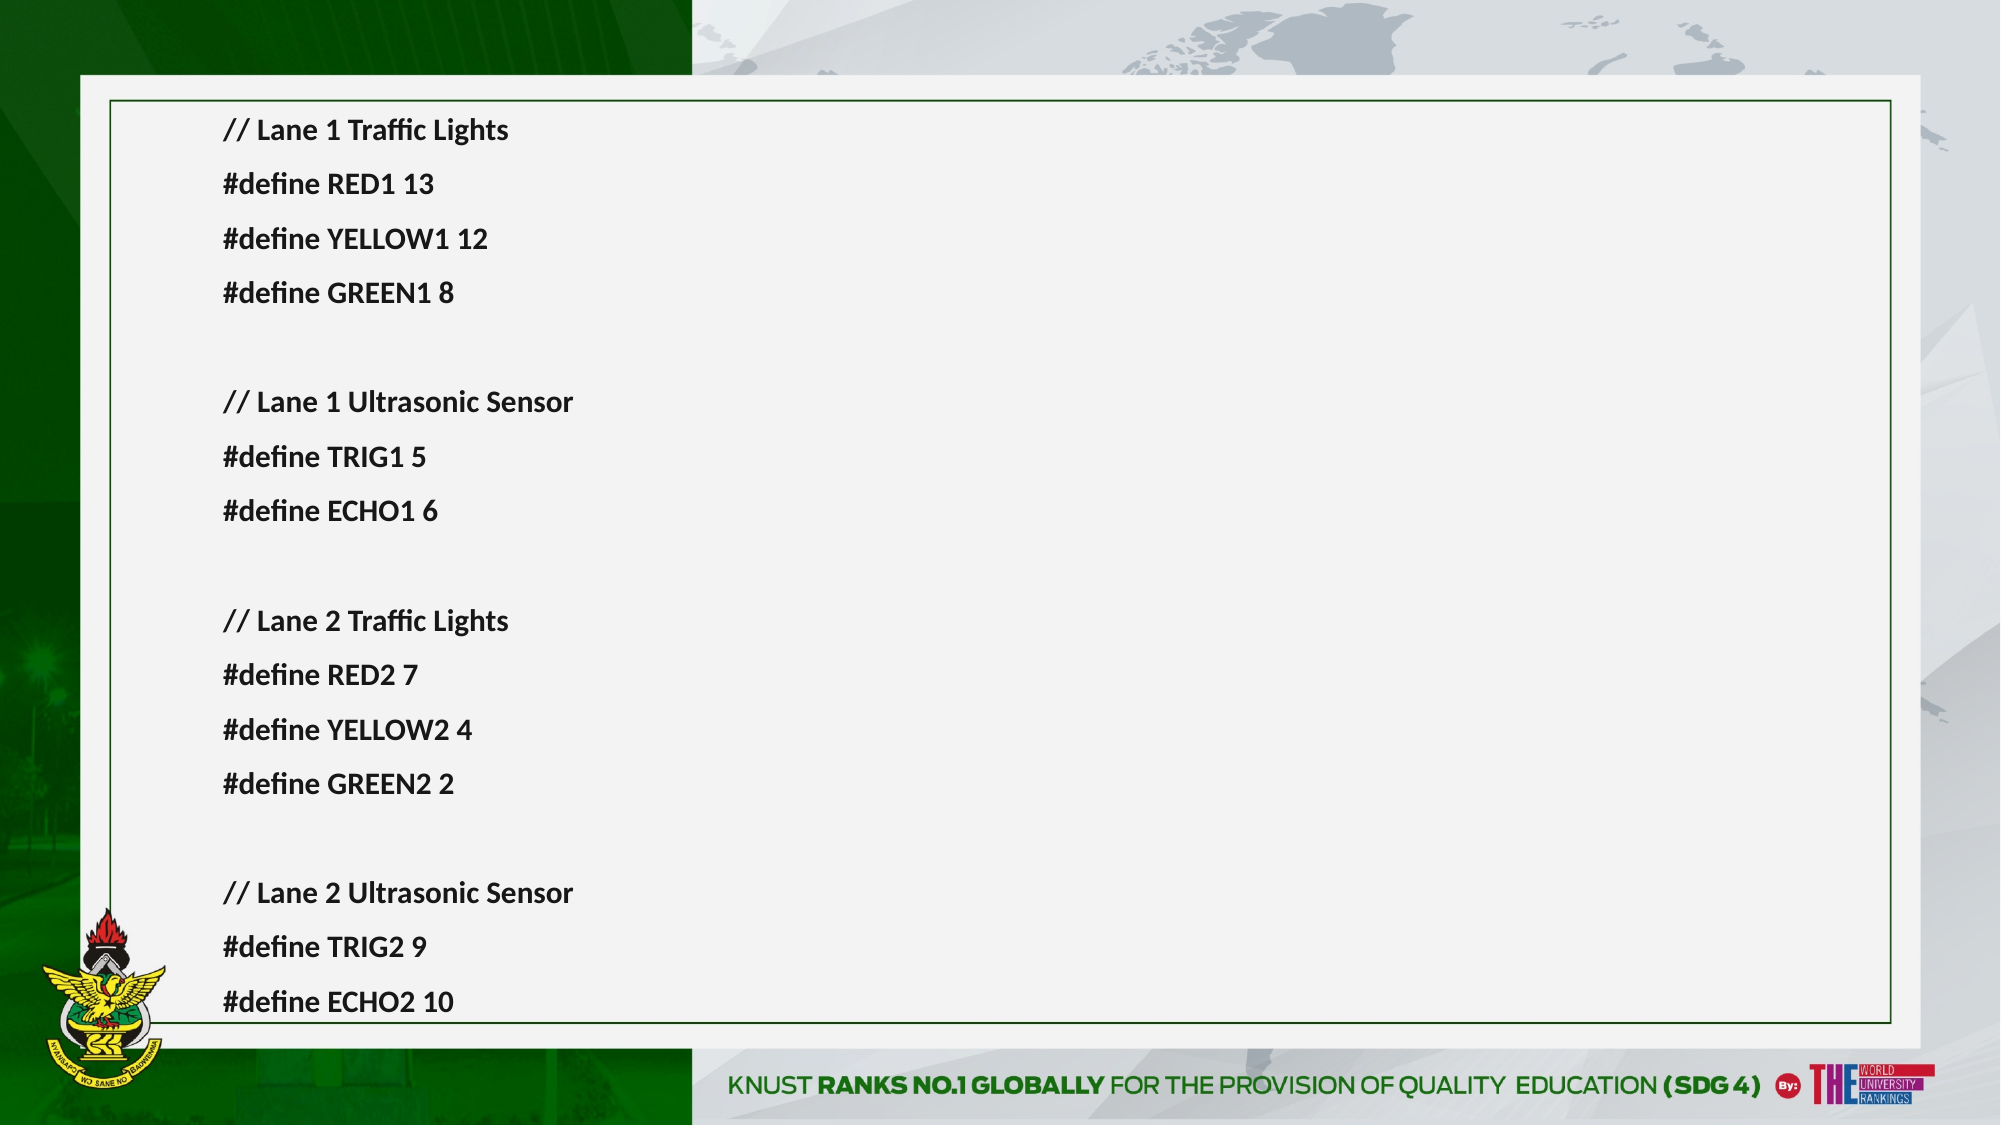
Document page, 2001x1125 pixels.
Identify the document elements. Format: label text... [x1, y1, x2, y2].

picture [0, 0, 2001, 1125]
list // Lane 1 Traffic Lights #define RED1 13 #define YELLOW1 12 #define GREEN1 8 // Lane 1 Ultrasonic Sensor #define TRIG1 5 #define ECHO1 6 // Lane 2 Traffic Lights #define RED2 7 #define YELLOW2 4 #define GREEN2 2 // Lane 2 Ultrasonic Sensor #define TRIG2 9 #define ECHO2 10 [208, 105, 1863, 1019]
